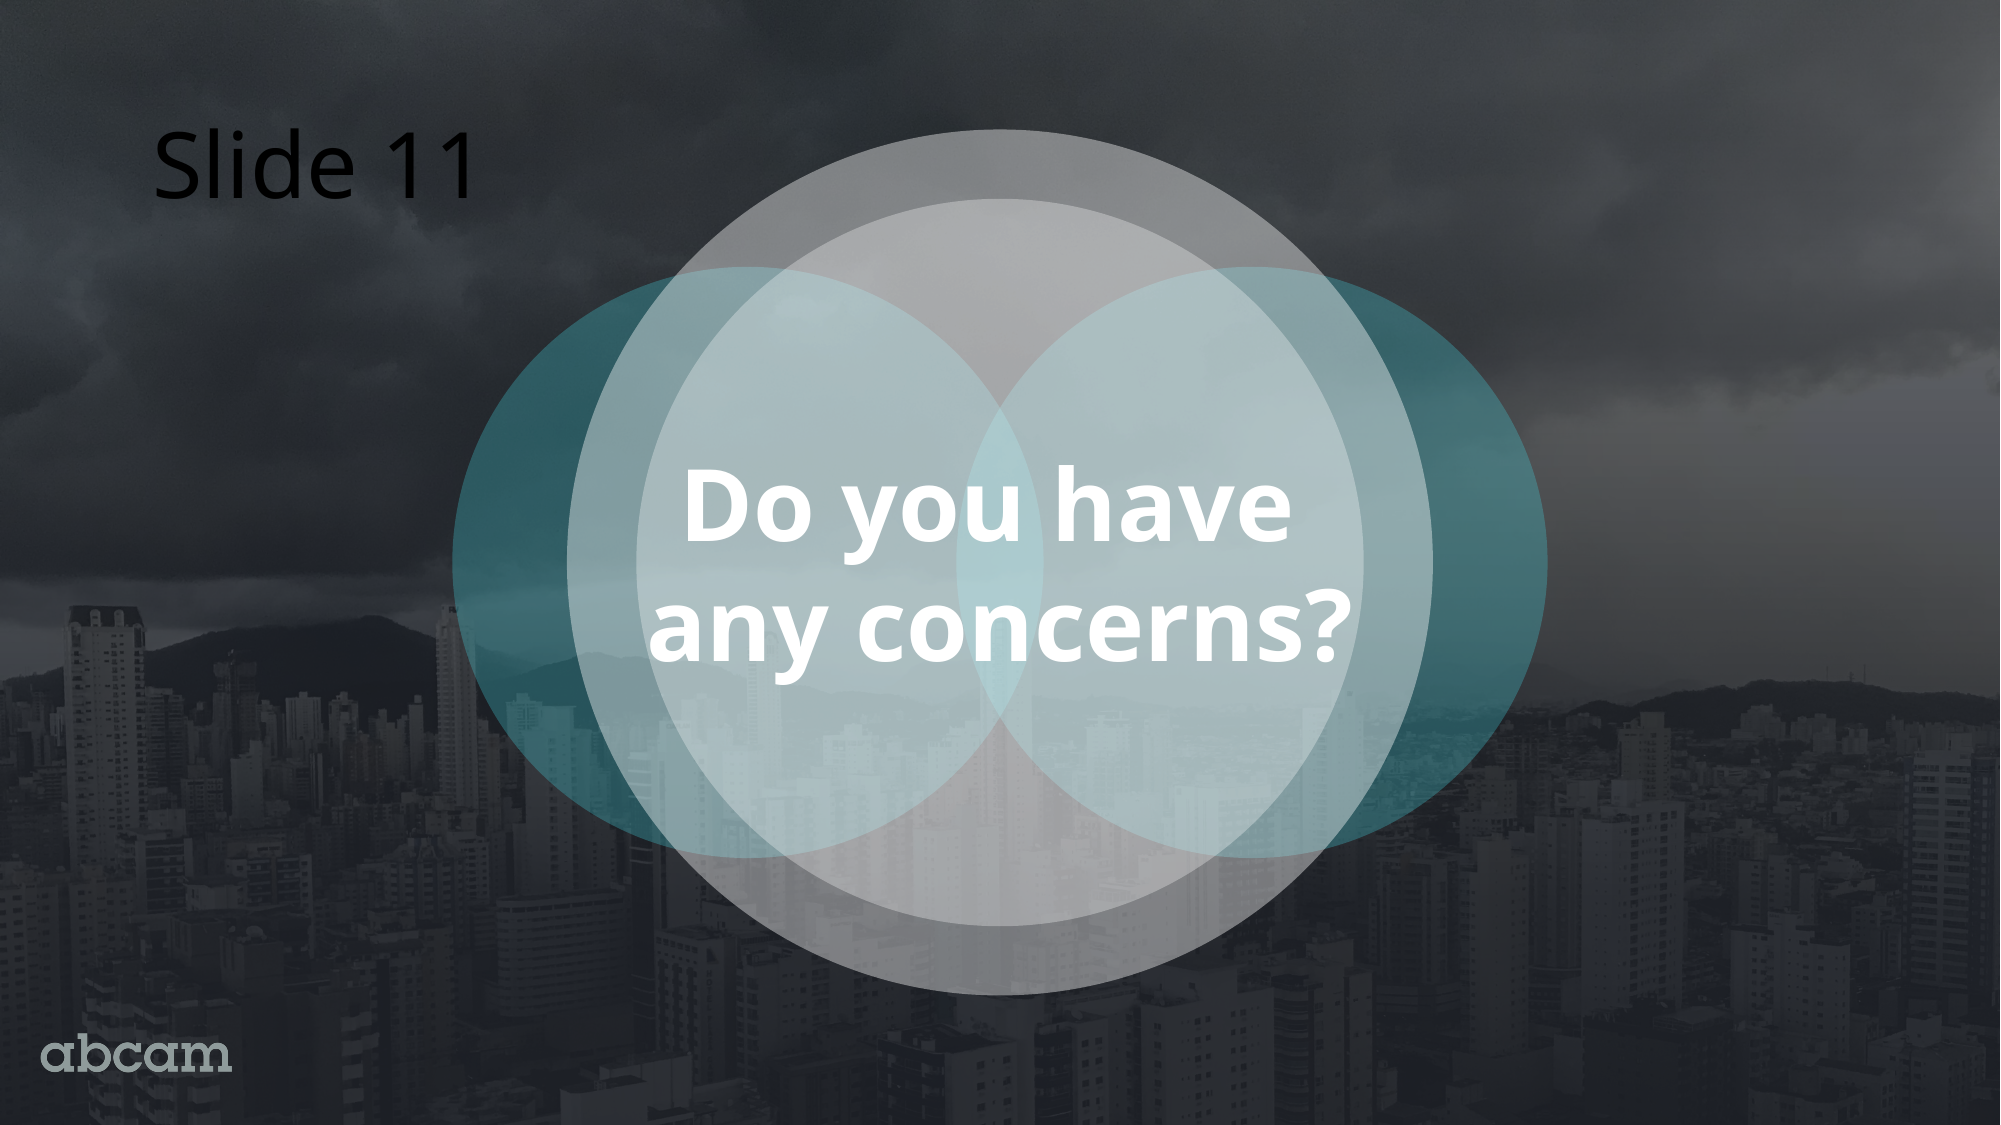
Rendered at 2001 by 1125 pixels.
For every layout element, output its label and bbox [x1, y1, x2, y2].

picture [0, 0, 2000, 1125]
text_box [452, 266, 1548, 859]
